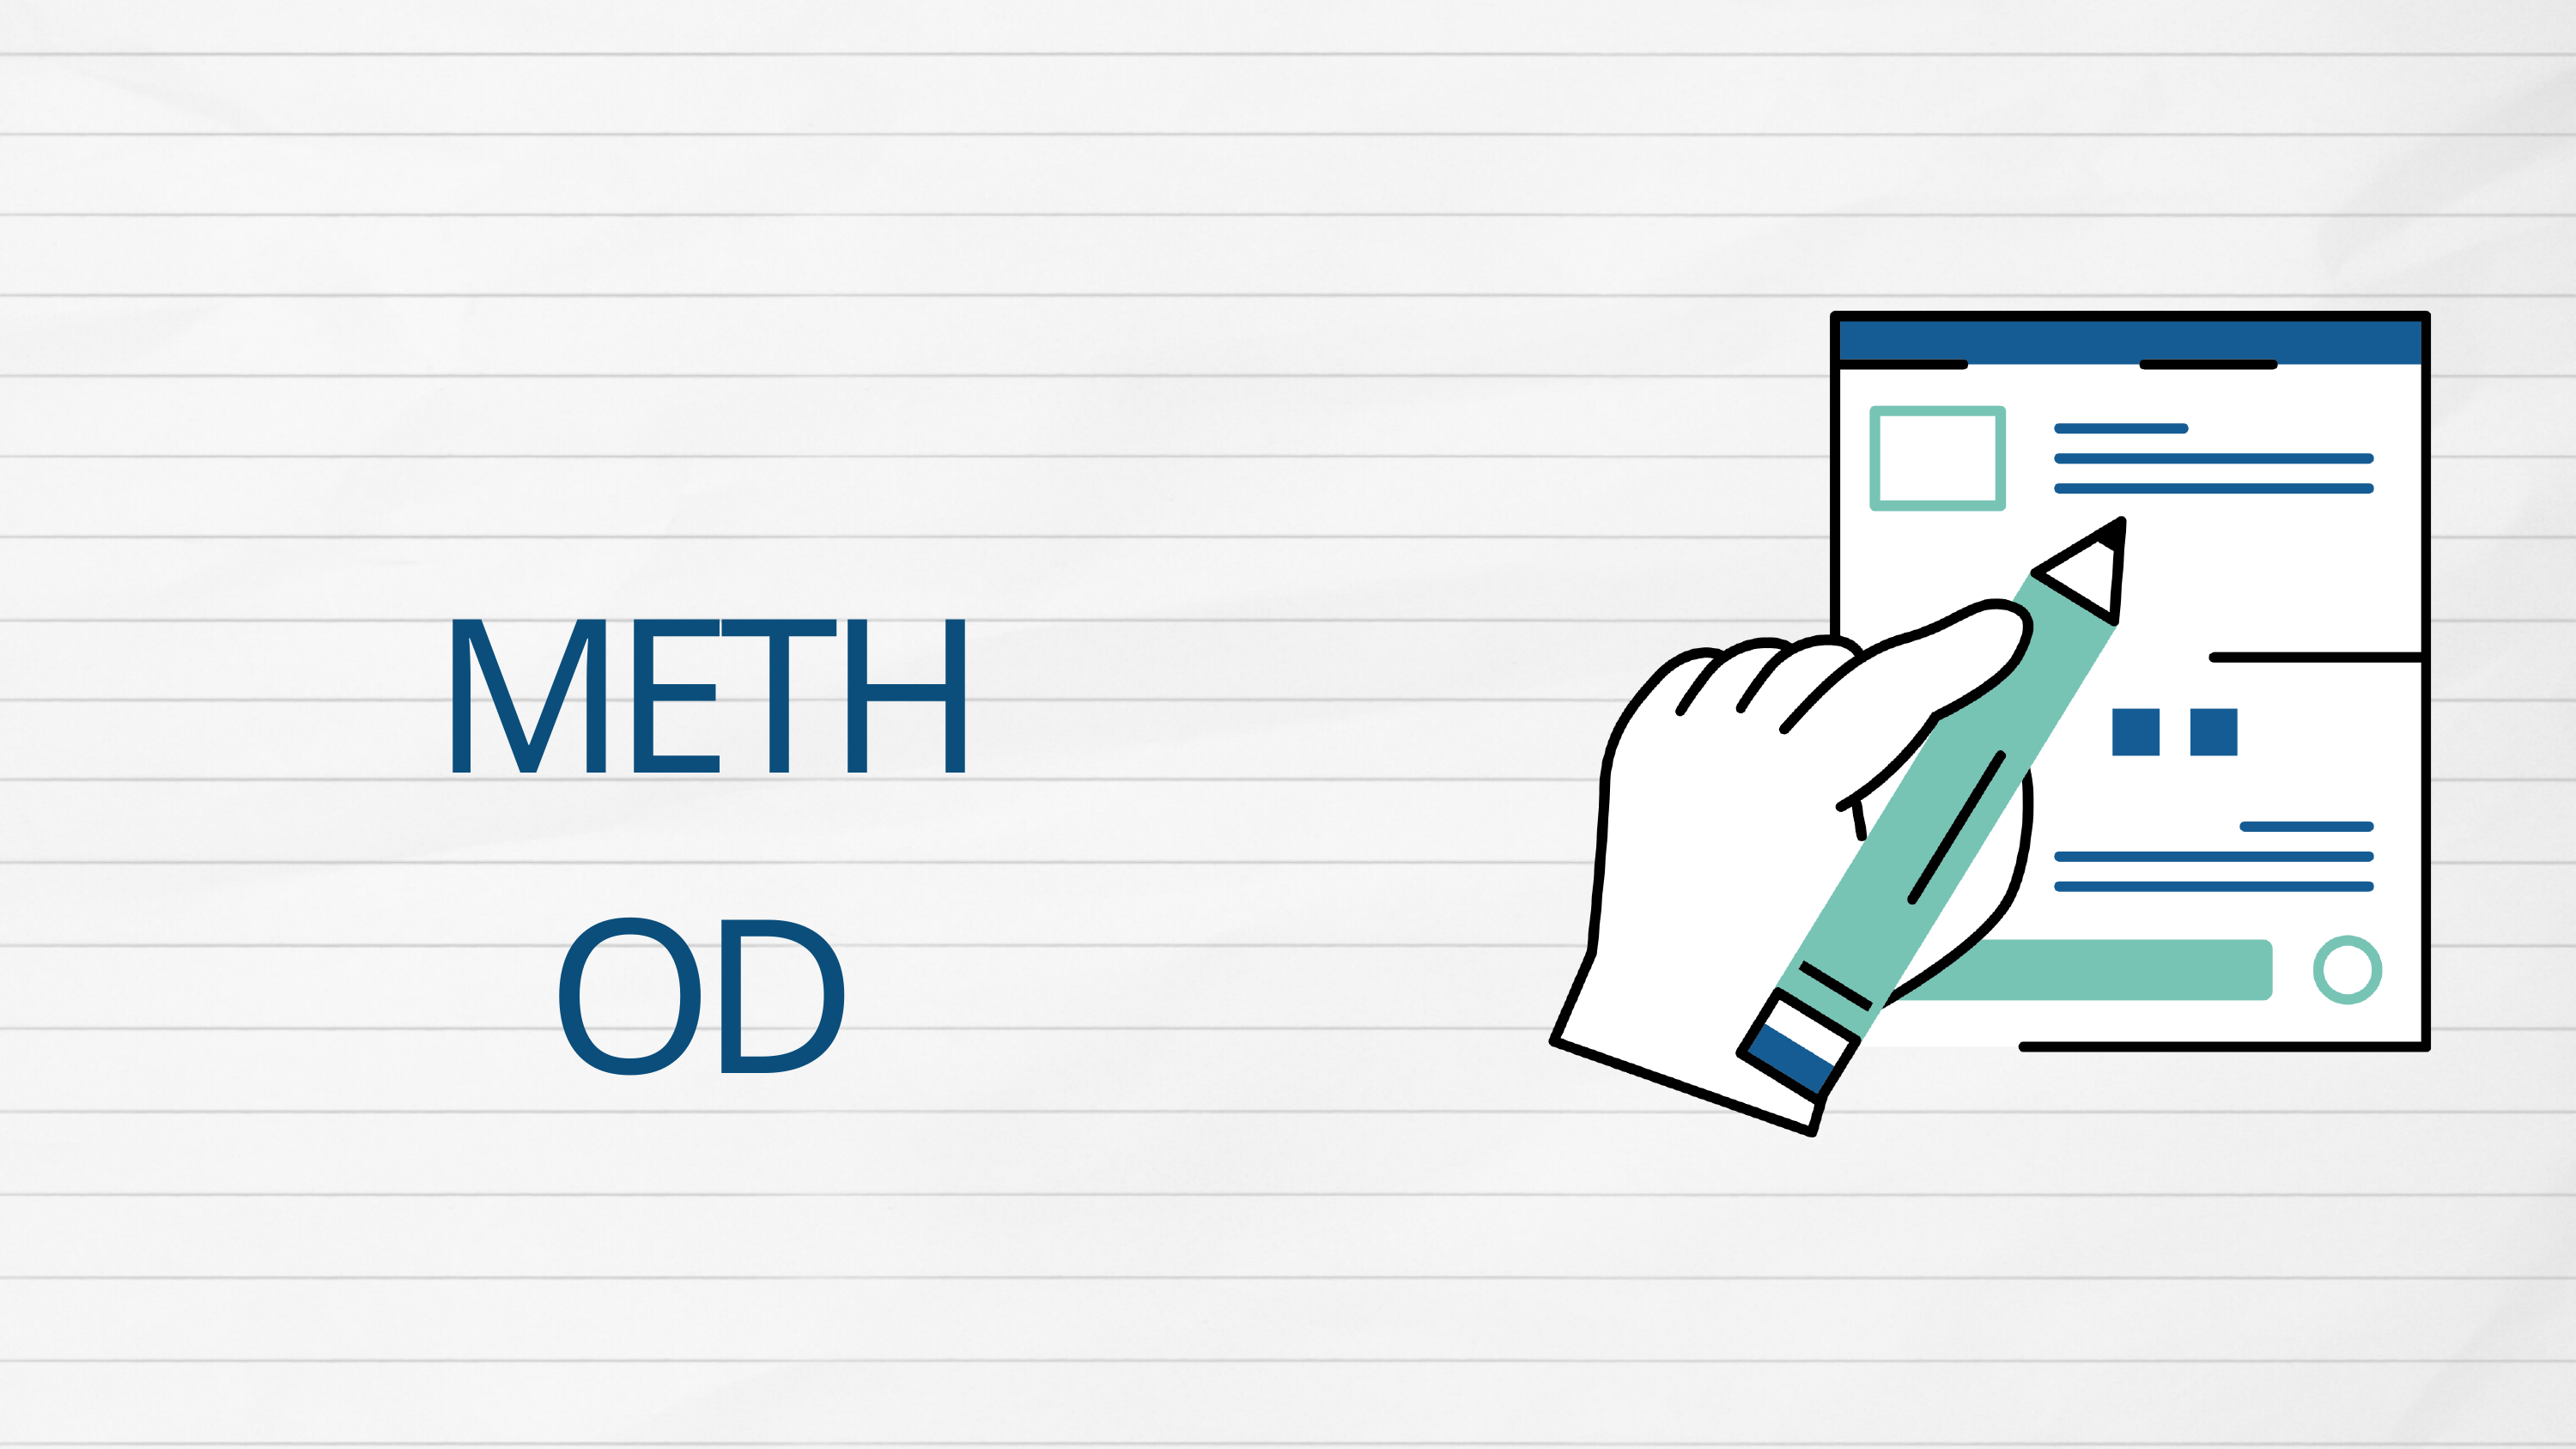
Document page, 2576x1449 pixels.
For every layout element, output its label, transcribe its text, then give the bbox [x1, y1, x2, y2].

text_box METHOD [376, 514, 1029, 1116]
text_box [0, 0, 2576, 1449]
text_box [1547, 311, 2432, 1137]
